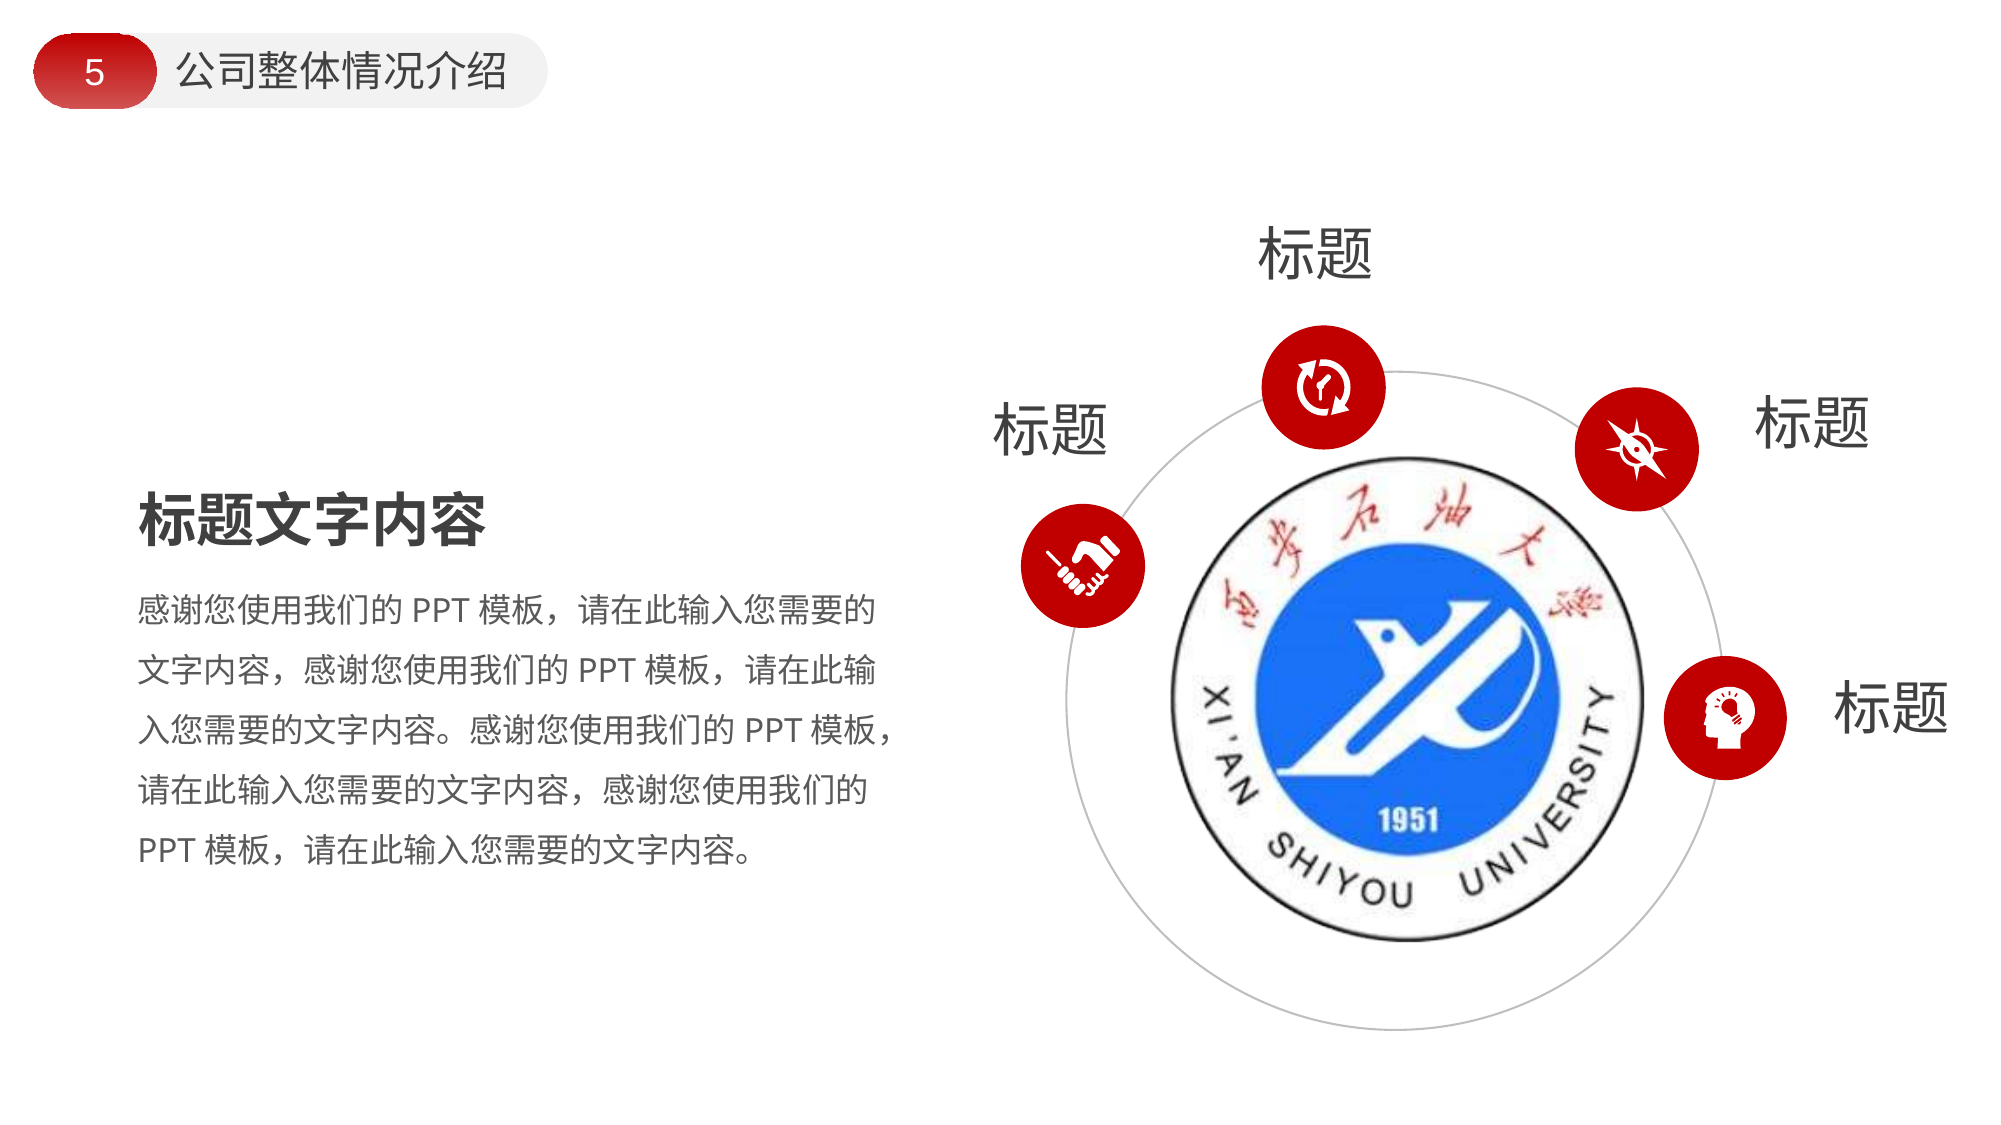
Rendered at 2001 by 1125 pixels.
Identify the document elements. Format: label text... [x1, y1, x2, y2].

text_box [1057, 566, 1109, 597]
text_box [1046, 550, 1062, 567]
text_box 标题 [1229, 216, 1402, 287]
text_box 标题 [1806, 671, 1978, 742]
text_box [1605, 418, 1669, 481]
text_box [1316, 374, 1331, 401]
text_box [1072, 541, 1114, 572]
text_box [1065, 370, 1723, 1031]
text_box [1318, 359, 1351, 415]
text_box 标题文字内容 [123, 476, 503, 561]
text_box [1662, 654, 1788, 782]
text_box 公司整体情况介绍 [159, 37, 524, 103]
text_box [1296, 360, 1329, 416]
text_box [1573, 386, 1700, 513]
text_box [1019, 502, 1147, 630]
text_box [1703, 686, 1755, 749]
text_box [1100, 535, 1120, 557]
text_box 标题 [972, 393, 1129, 464]
text_box [1260, 324, 1387, 451]
text_box 标题 [1726, 385, 1899, 456]
text_box 感谢您使用我们的PPT模板，请在此输入您需要的文字内容，感谢您使用我们的PPT模板，请在此输入您需要的文字内容。感谢您使用我们的PPT模板，请在此输入您需要的文字内容，感谢您使用我们的PPT模板，请在此输入您需要的文字内容。 [122, 561, 894, 877]
